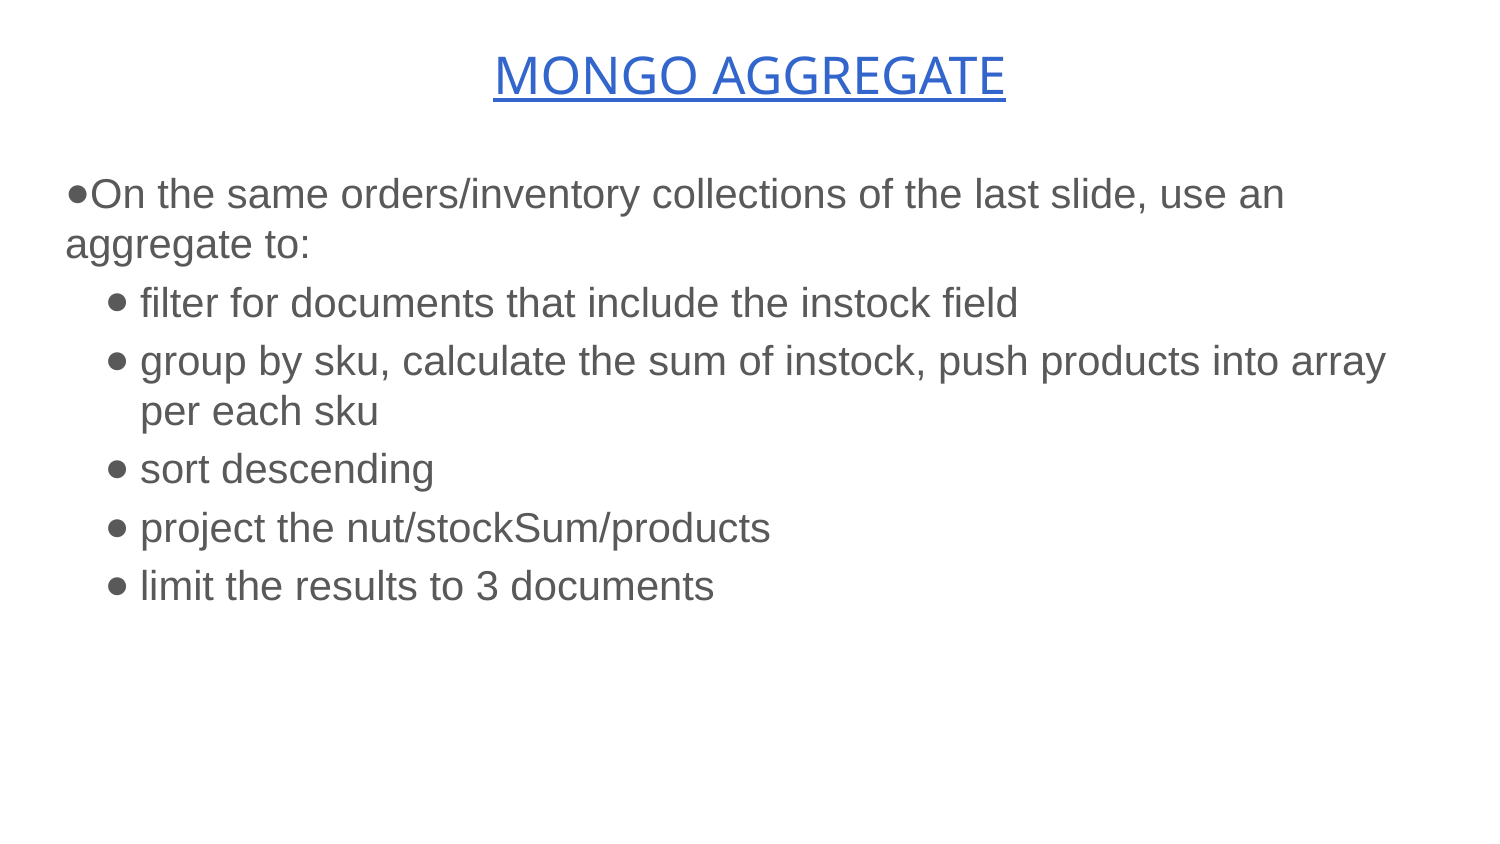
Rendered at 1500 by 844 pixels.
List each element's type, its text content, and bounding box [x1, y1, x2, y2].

text_box On the same orders/inventory collections of the last slide, use an aggregate to: filter for documents that include the instock field group by sku, calculate the sum of instock, push products into array per each sku sort descending project the nut/stockSum/products limit the results to 3 documents [50, 159, 1425, 772]
title MONGO AGGREGATE [0, 37, 1500, 110]
